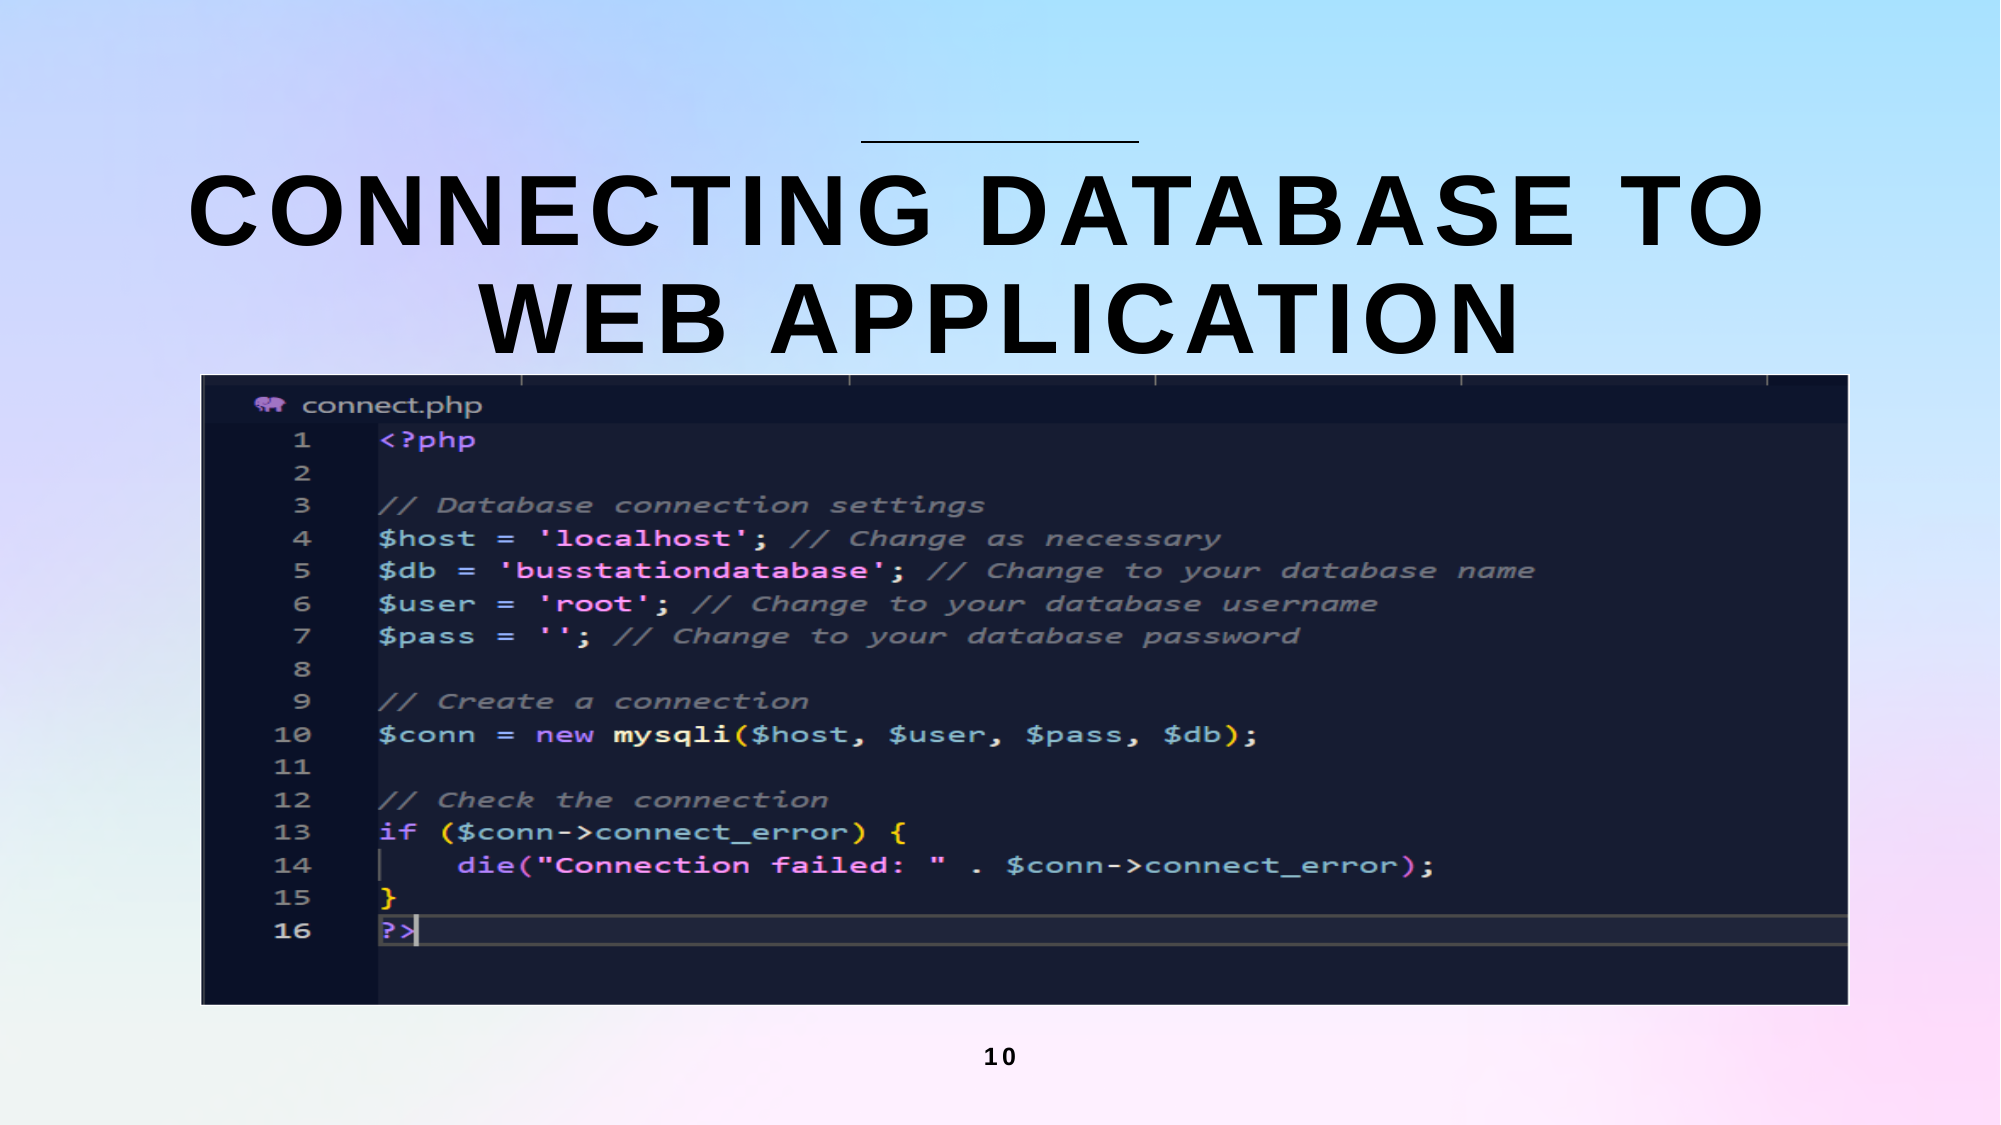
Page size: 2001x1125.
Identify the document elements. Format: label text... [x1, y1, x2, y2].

picture [0, 0, 2000, 1125]
slide_number 10 [662, 1006, 1338, 1125]
title Connecting database to web application [100, 142, 1901, 363]
